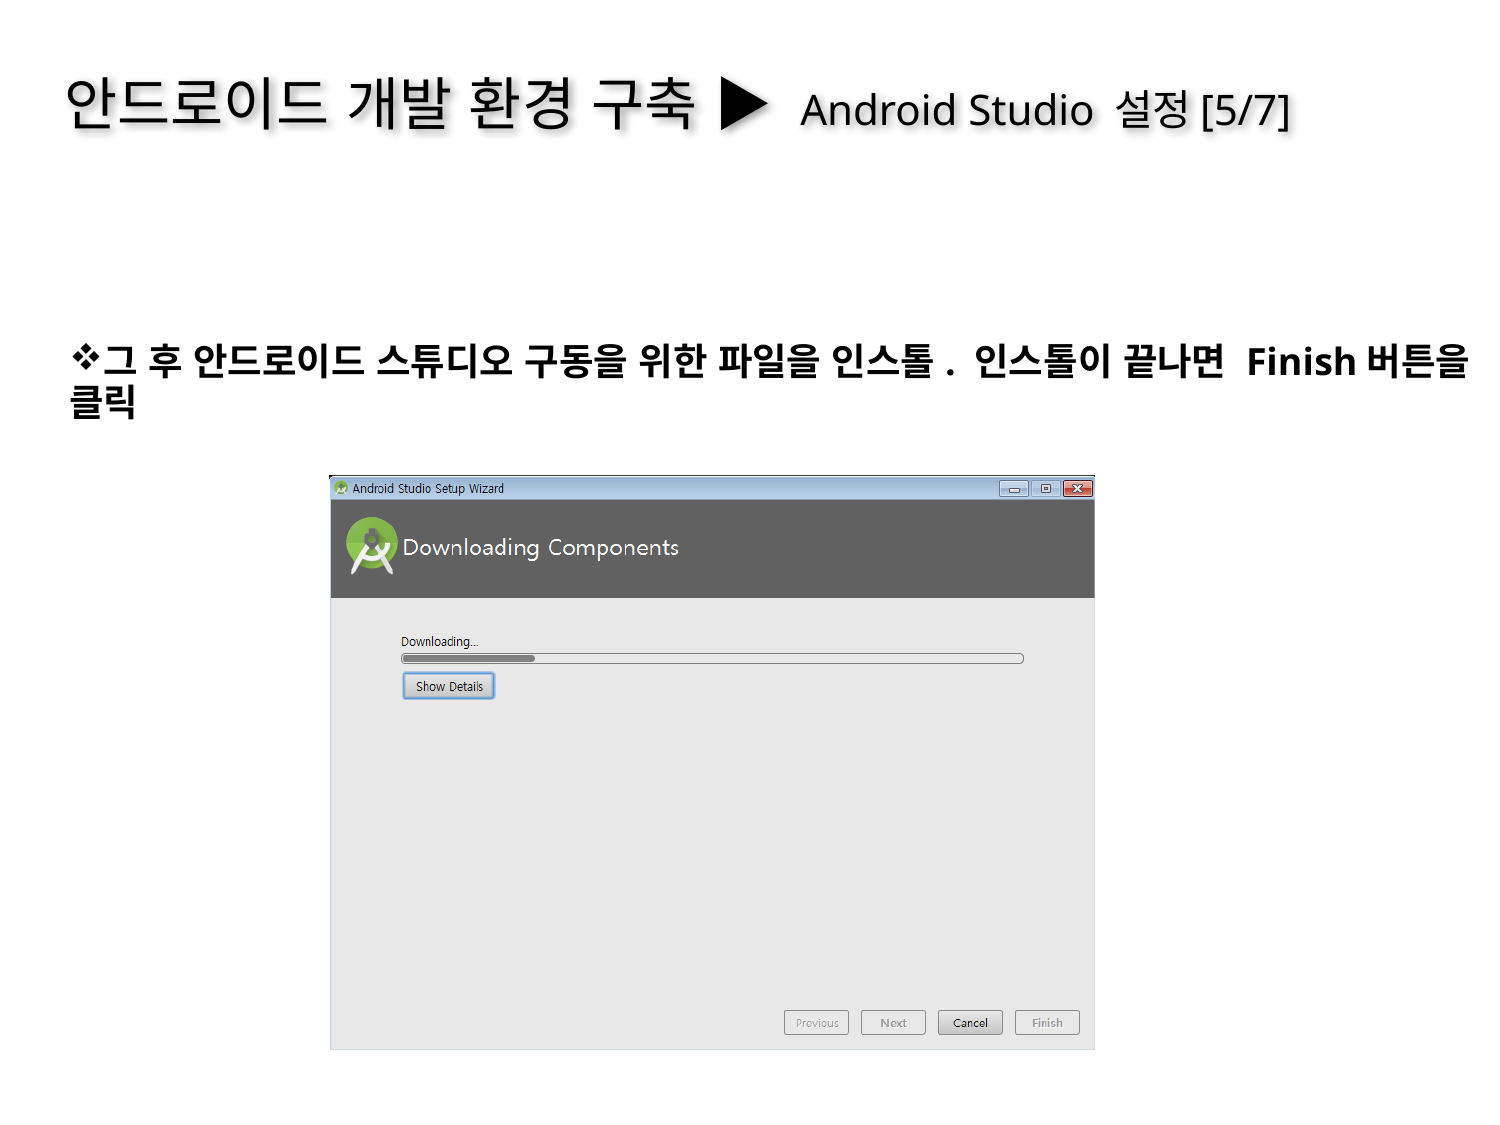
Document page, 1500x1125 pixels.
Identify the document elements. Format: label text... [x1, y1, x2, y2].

picture [329, 475, 1095, 1050]
list 그 후 안드로이드 스튜디오 구동을 위한 파일을 인스톨. 인스톨이 끝나면 Finish버튼을 클릭 [54, 336, 1500, 1050]
title 안드로이드 개발 환경 구축 ▶ Android Studio 설정[5/7] [49, 54, 1500, 161]
